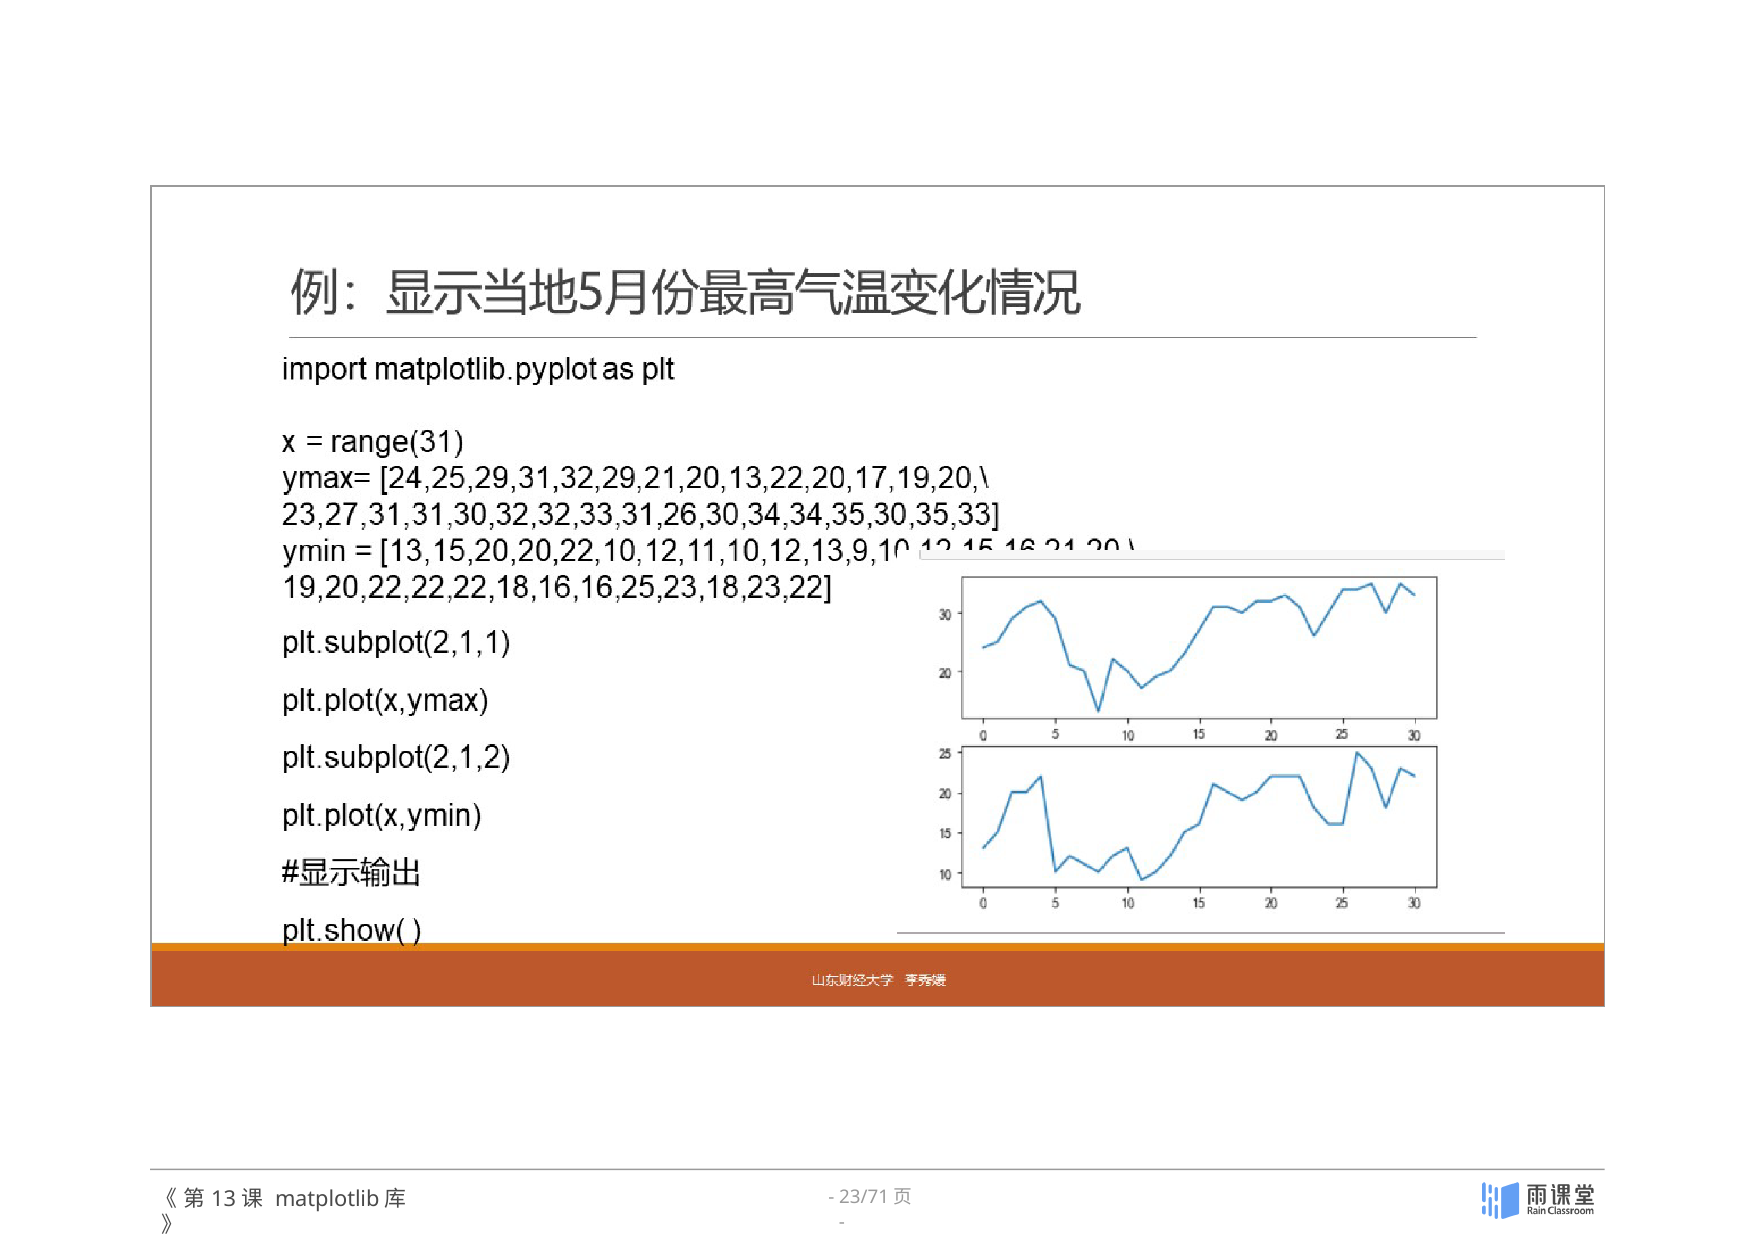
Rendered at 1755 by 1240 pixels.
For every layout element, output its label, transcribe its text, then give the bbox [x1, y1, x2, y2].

slide_number - 10/71页 - [826, 1181, 929, 1240]
footer 《 第13课 matplotlib库 》 [153, 1181, 421, 1240]
picture [1482, 1182, 1594, 1219]
picture [149, 185, 1605, 1007]
